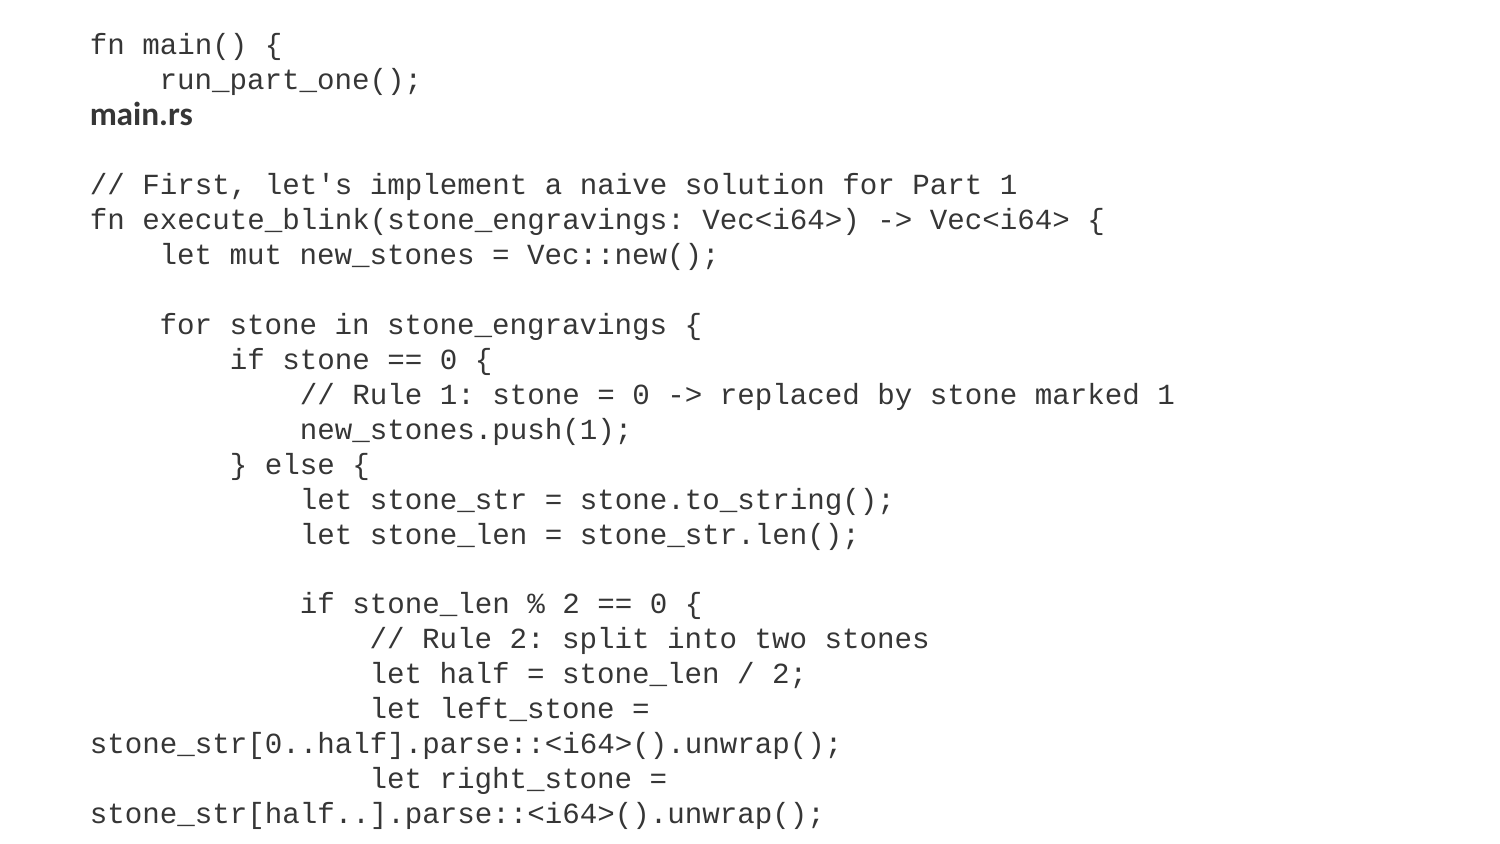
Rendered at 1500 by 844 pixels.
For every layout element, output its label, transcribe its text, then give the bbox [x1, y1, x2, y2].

text_box use std::fs::File; use std::io::{self, BufRead, BufReader}; use std::path::Path; fn read_lines_as_int_arrays<P>(filename: P, sep: &str) -> io::Result<Vec<Vec<i32>>> where P: AsRef<Path>, { let file = File::open(filename)?; let reader = BufReader::new(file); let lines: Vec<Result<String, io::Error>> = reader.lines().collect(); let mut int_arrays: Vec<Vec<i32>> = Vec::new(); // split each line by the passed in sep and parse each element as an integer for line in lines { let line: String = line?; let int_array: Vec<i32> = line.split(sep).map(|x| x.parse::<i32>().unwrap()).collect(); int_arrays.push(int_array); } Ok(int_arrays) } fn main() { run_part_one(); // First, let's implement a naive solution for Part 1 fn execute_blink(stone_engravings: Vec<i64>) -> Vec<i64> { let mut new_stones = Vec::new(); for stone in stone_engravings { if stone == 0 { // Rule 1: stone = 0 -> replaced by stone marked 1 new_stones.push(1); } else { let stone_str = stone.to_string(); let stone_len = stone_str.len(); if stone_len % 2 == 0 { // Rule 2: split into two stones let half = stone_len / 2; let left_stone = stone_str[0..half].parse::<i64>().unwrap(); let right_stone = stone_str[half..].parse::<i64>().unwrap(); new_stones.push(left_stone); new_stones.push(right_stone); } else { // Rule 3: multiply by 2024 new_stones.push(stone * 2024); } } } new_stones } pub fn run_part_one() -> std::io::Result<()> { let input = read_lines_as_int_arrays("src/day_11/input.txt", "")?; let initial_stone_engravings: Vec<i64> = input[0].iter().map(|&x| x as i64).collect(); let mut stone_engravings = initial_stone_engravings.clone(); for _ in 0..25 { stone_engravings = execute_blink(stone_engravings); } println!("Count of stones after 25 blinks: {}", stone_engravings.len()); Ok(()) } [74, 179, 1425, 780]
text_box We'll create a main function to call the run part one function. [74, 794, 1425, 844]
text_box main.rs [74, 74, 1425, 150]
